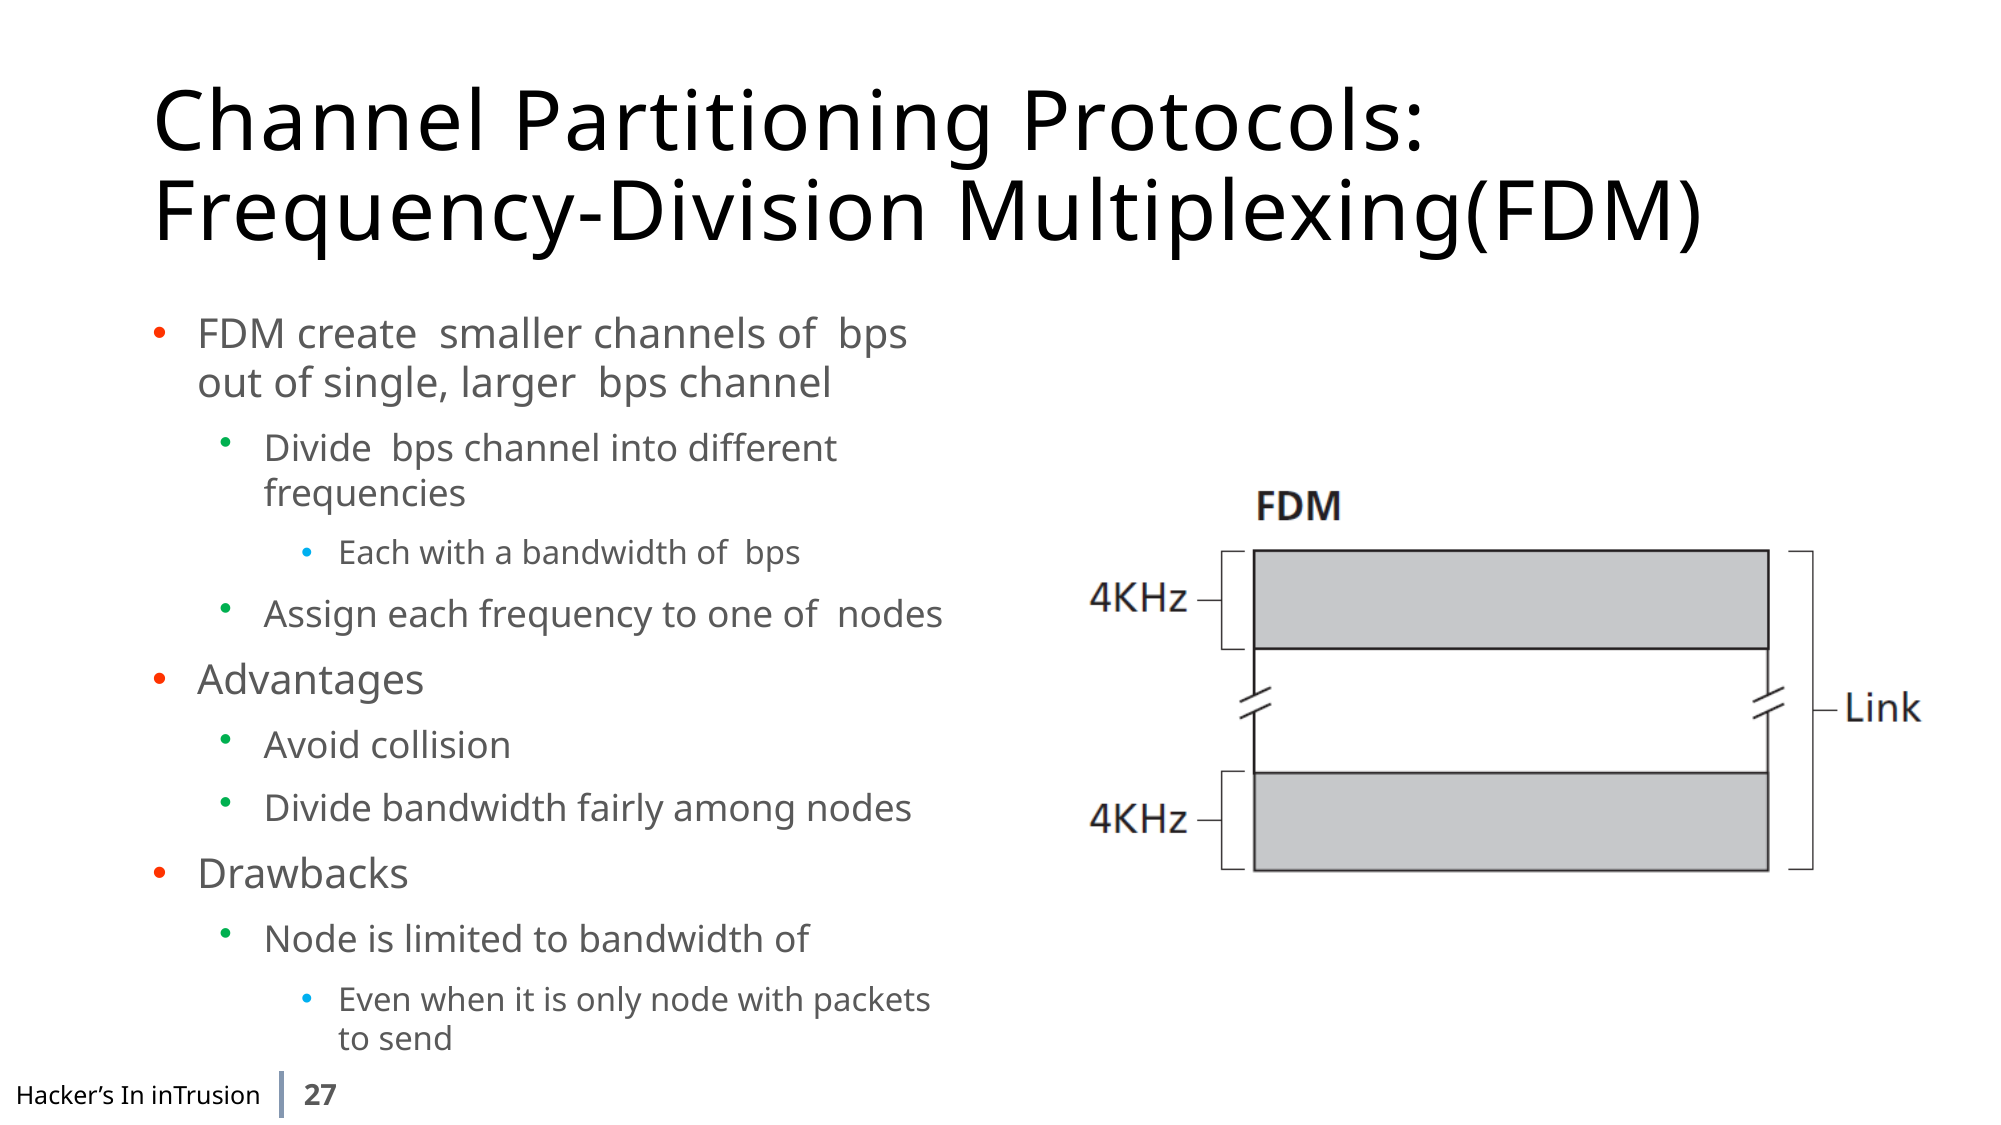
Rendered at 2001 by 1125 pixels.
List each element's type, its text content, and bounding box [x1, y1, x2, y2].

title Channel Partitioning Protocols: Frequency-Division Multiplexing(FDM) [137, 59, 1863, 278]
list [1078, 466, 1929, 898]
